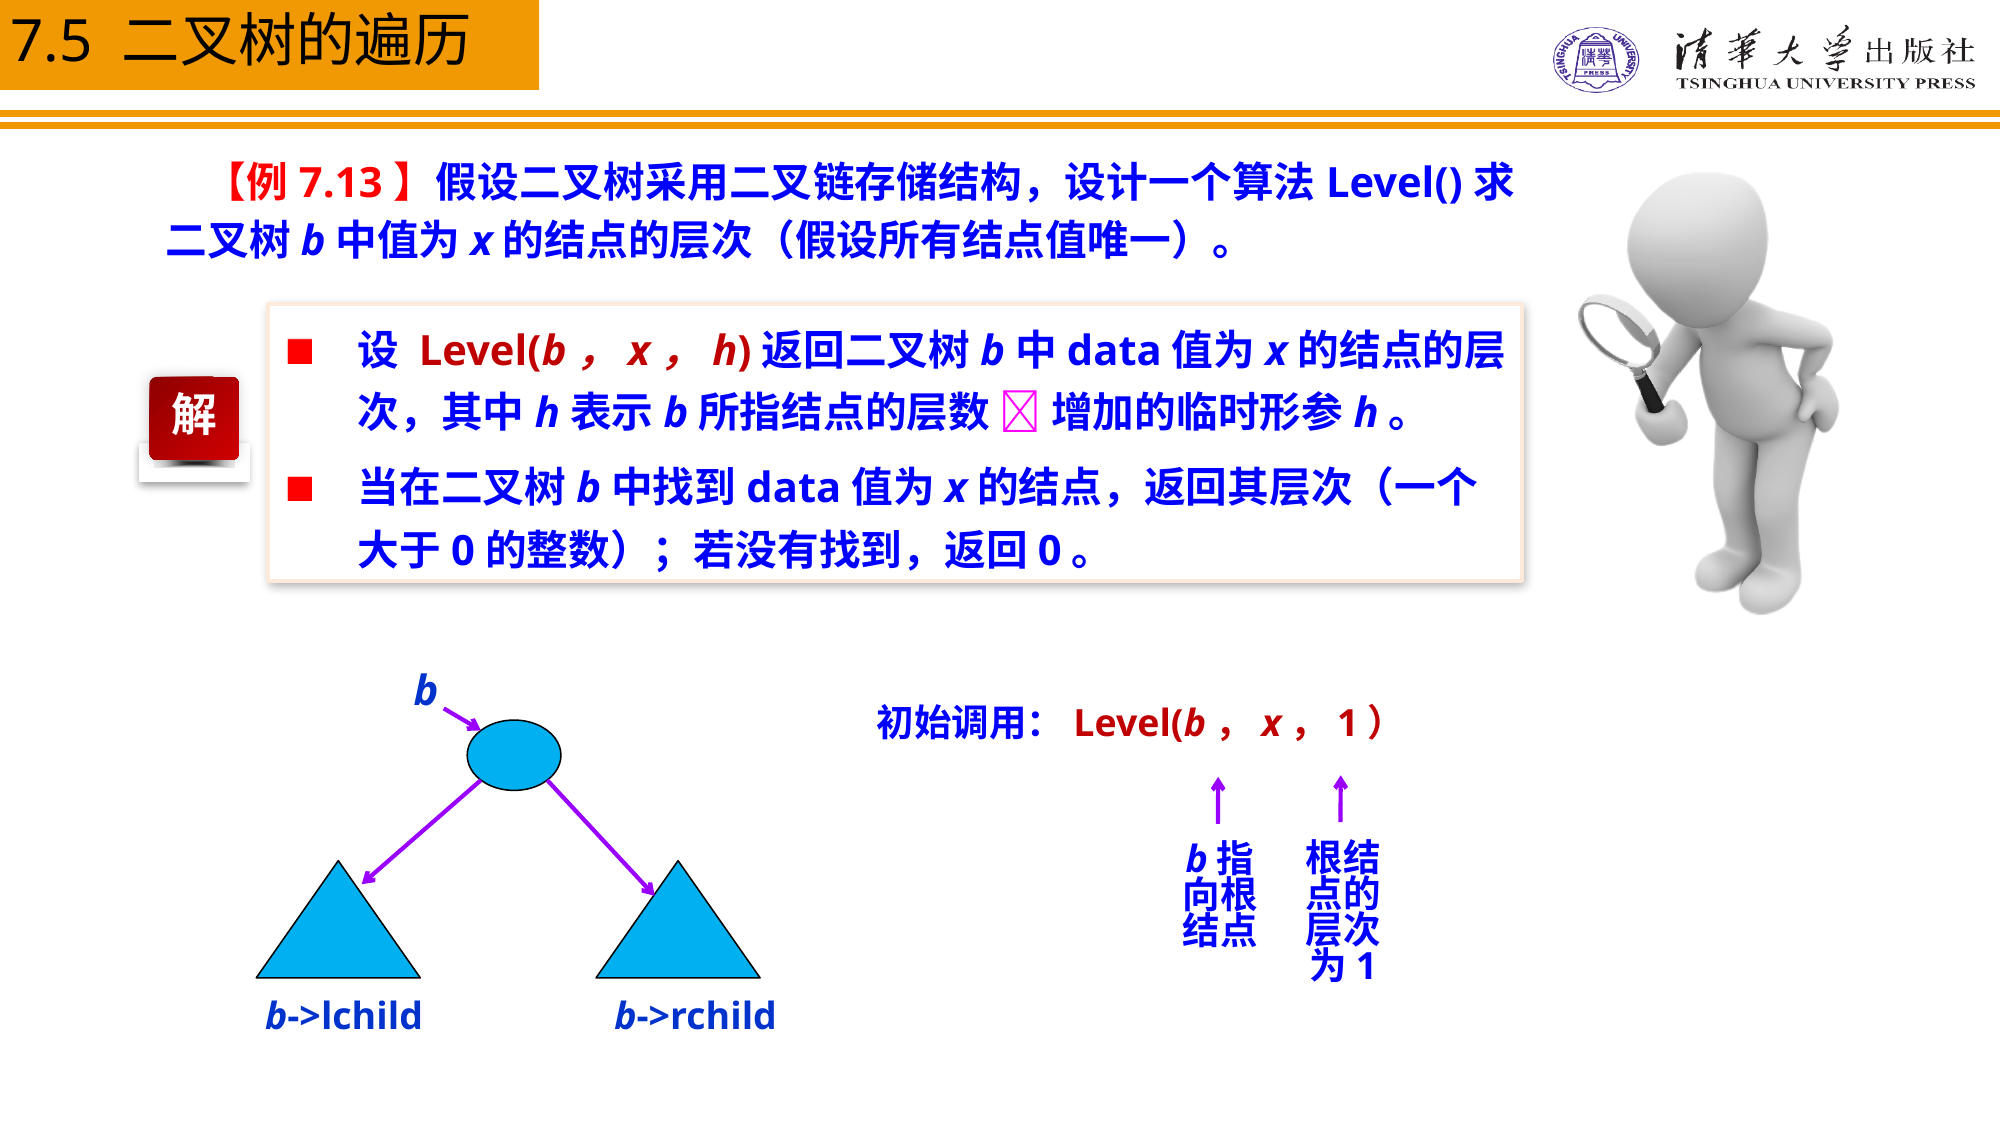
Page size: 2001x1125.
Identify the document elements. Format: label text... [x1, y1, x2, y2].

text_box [244, 672, 1430, 1038]
text_box 【例7.13】假设二叉树采用二叉链存储结构，设计一个算法Level()求二叉树b中值为x的结点的层次（假设所有结点值唯一）。 [150, 139, 1455, 272]
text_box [149, 371, 269, 468]
picture [282, 333, 312, 364]
text_box 设 Level(b，x，h)返回二叉树b中data值为x的结点的层次，其中h表示b所指结点的层数  增加的临时形参h。 当在二叉树b中找到data值为x的结点，返回其层次（一个大于0的整数）；若没有找到，返回0。 [266, 302, 1455, 583]
picture [1460, 0, 2001, 658]
picture [282, 471, 312, 501]
